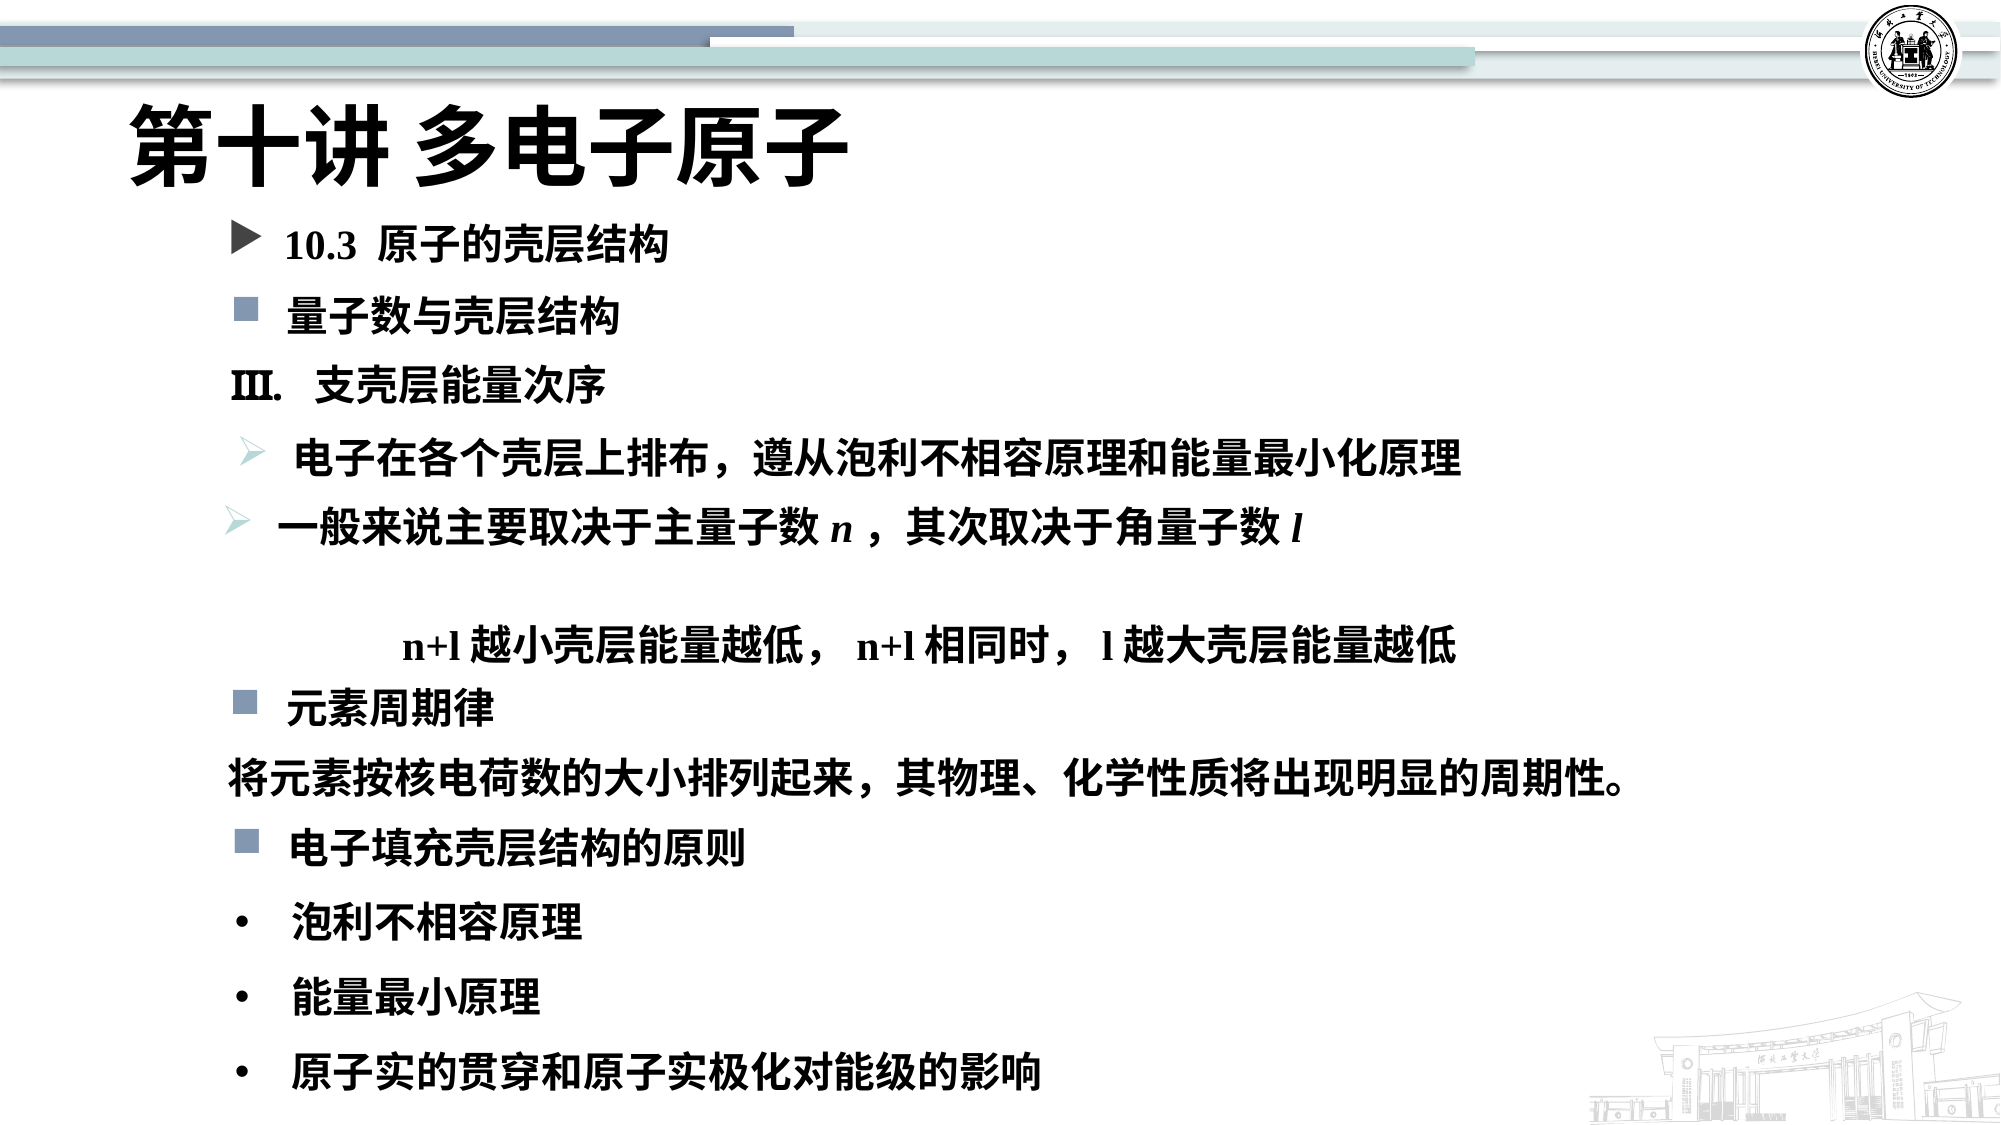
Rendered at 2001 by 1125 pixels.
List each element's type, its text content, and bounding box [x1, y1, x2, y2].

text_box 泡利不相容原理 能量最小原理 原子实的贯穿和原子实极化对能级的影响 [219, 863, 1058, 1104]
text_box 元素周期律 [214, 674, 510, 740]
text_box 支壳层能量次序 [215, 351, 622, 417]
text_box 10.3 原子的壳层结构 [213, 210, 1681, 283]
text_box 电子在各个壳层上排布，遵从泡利不相容原理和能量最小化原理 [221, 424, 1477, 489]
text_box 量子数与壳层结构 [215, 282, 636, 348]
text_box 将元素按核电荷数的大小排列起来，其物理、化学性质将出现明显的周期性。 [212, 744, 1706, 810]
text_box 一般来说主要取决于主量子数n，其次取决于角量子数l [206, 493, 1318, 559]
text_box 电子填充壳层结构的原则 [216, 814, 762, 879]
title 第十讲 多电子原子 [112, 78, 1745, 210]
